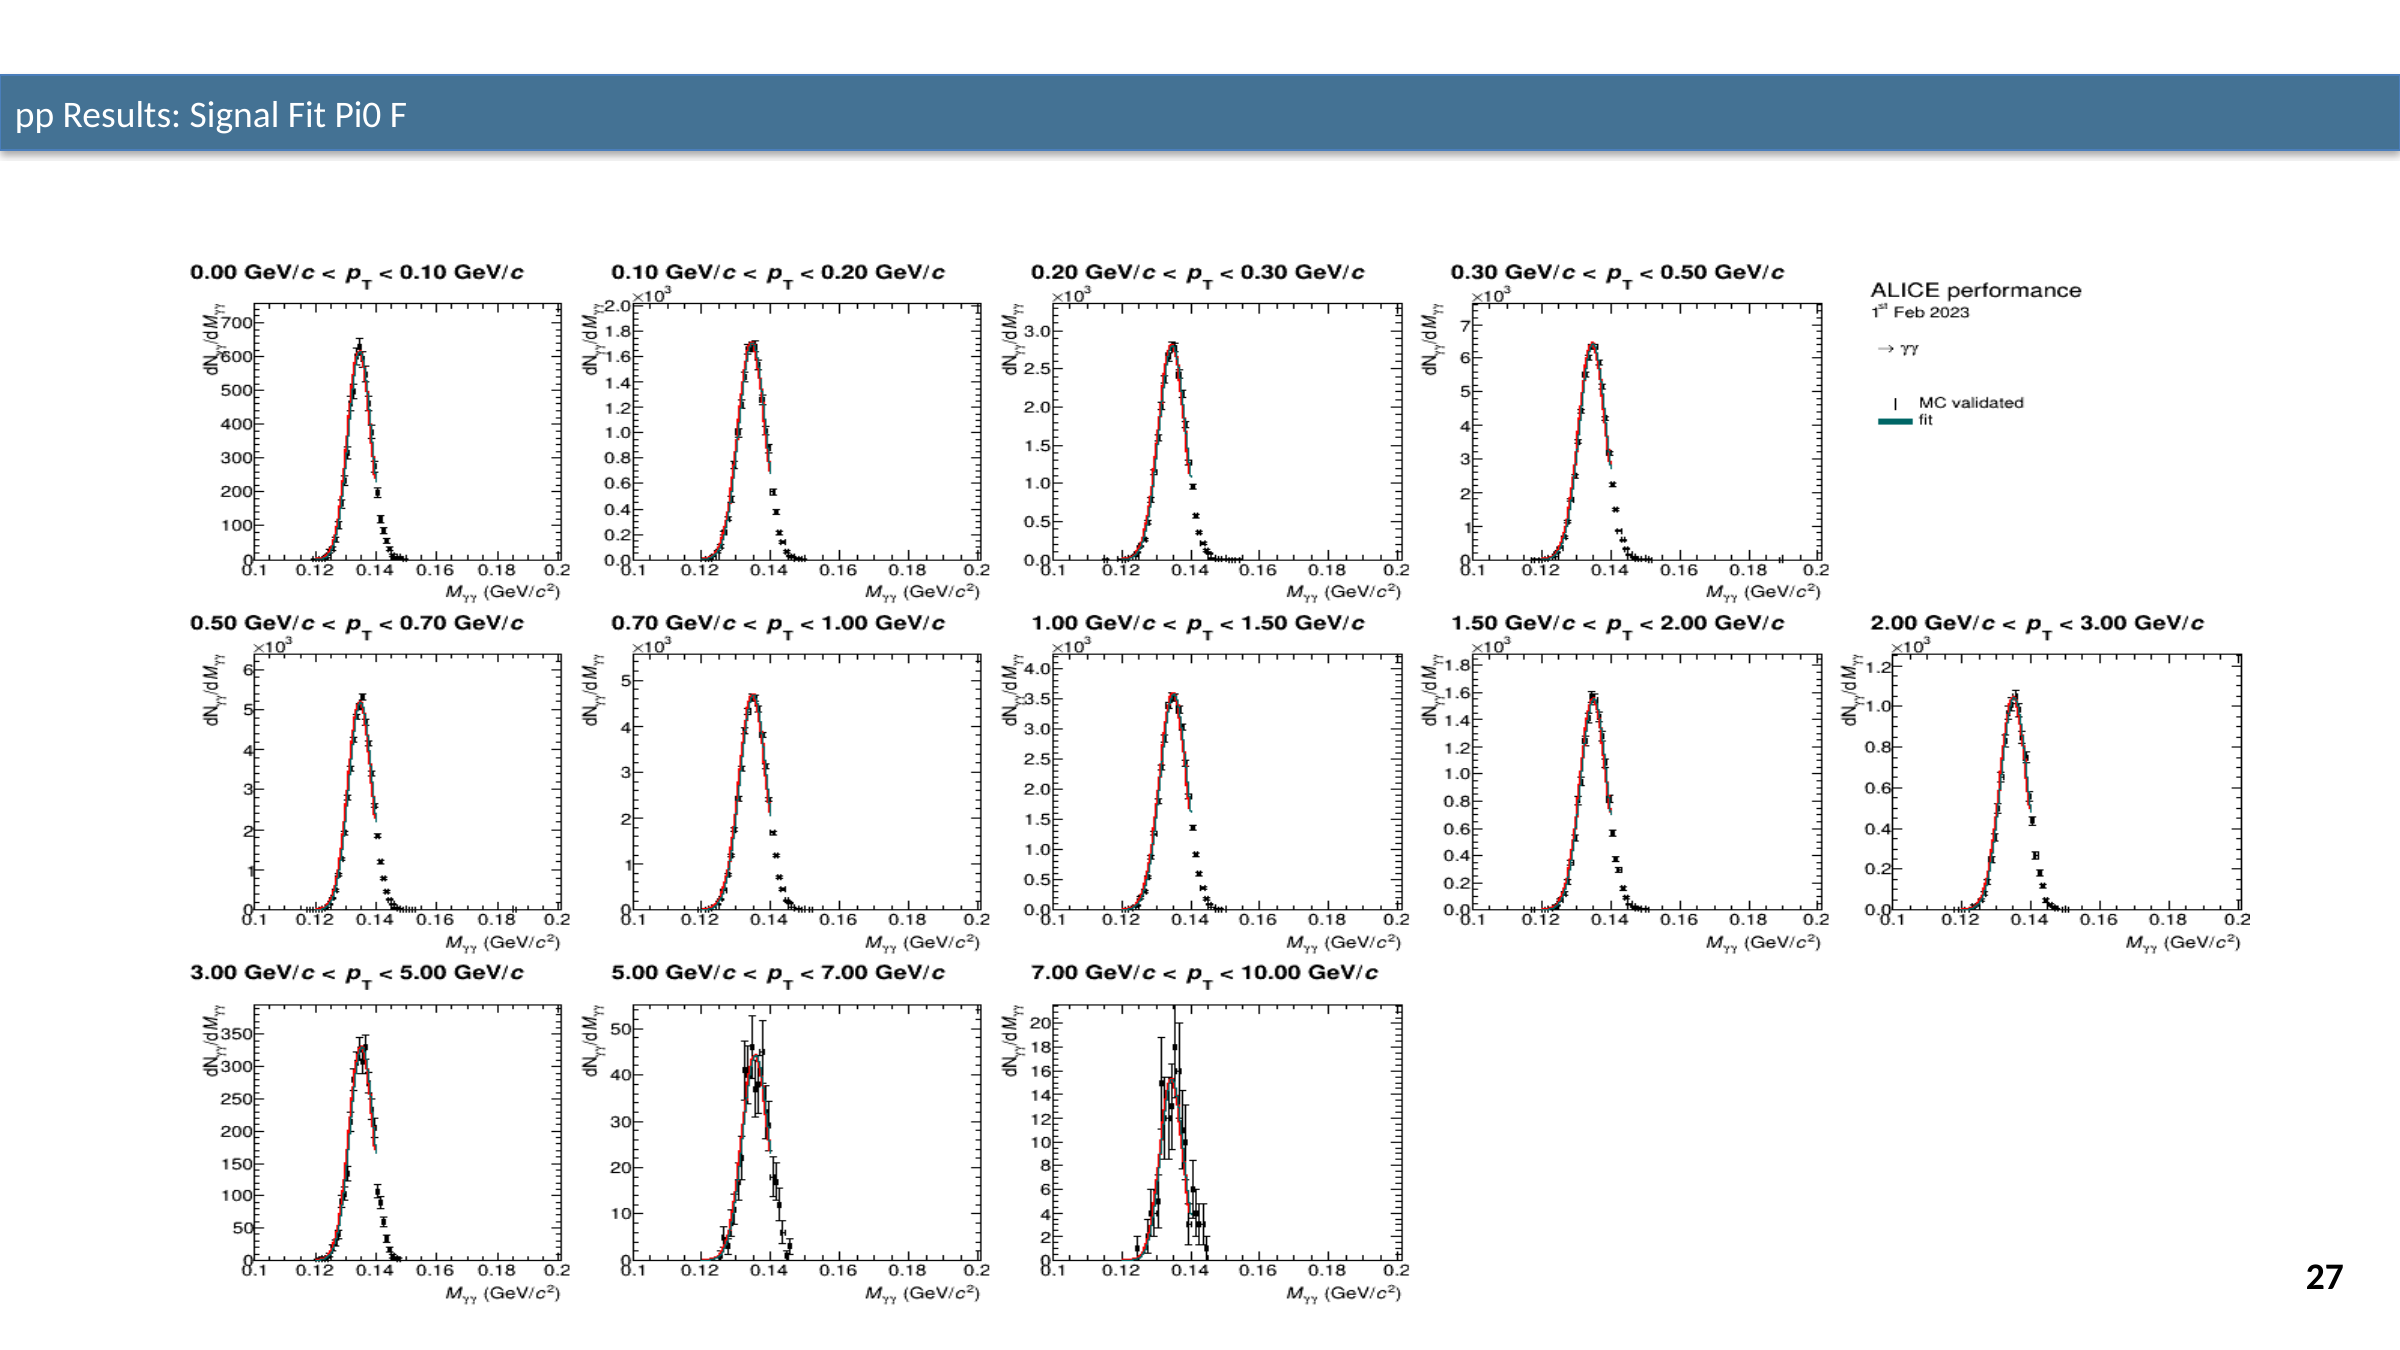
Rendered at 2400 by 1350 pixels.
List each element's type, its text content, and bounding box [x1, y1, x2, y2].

picture [149, 262, 2251, 1313]
text_box pp Results: Signal Fit Pi0 F [0, 74, 2400, 151]
text_box 27 [2291, 1199, 2359, 1305]
